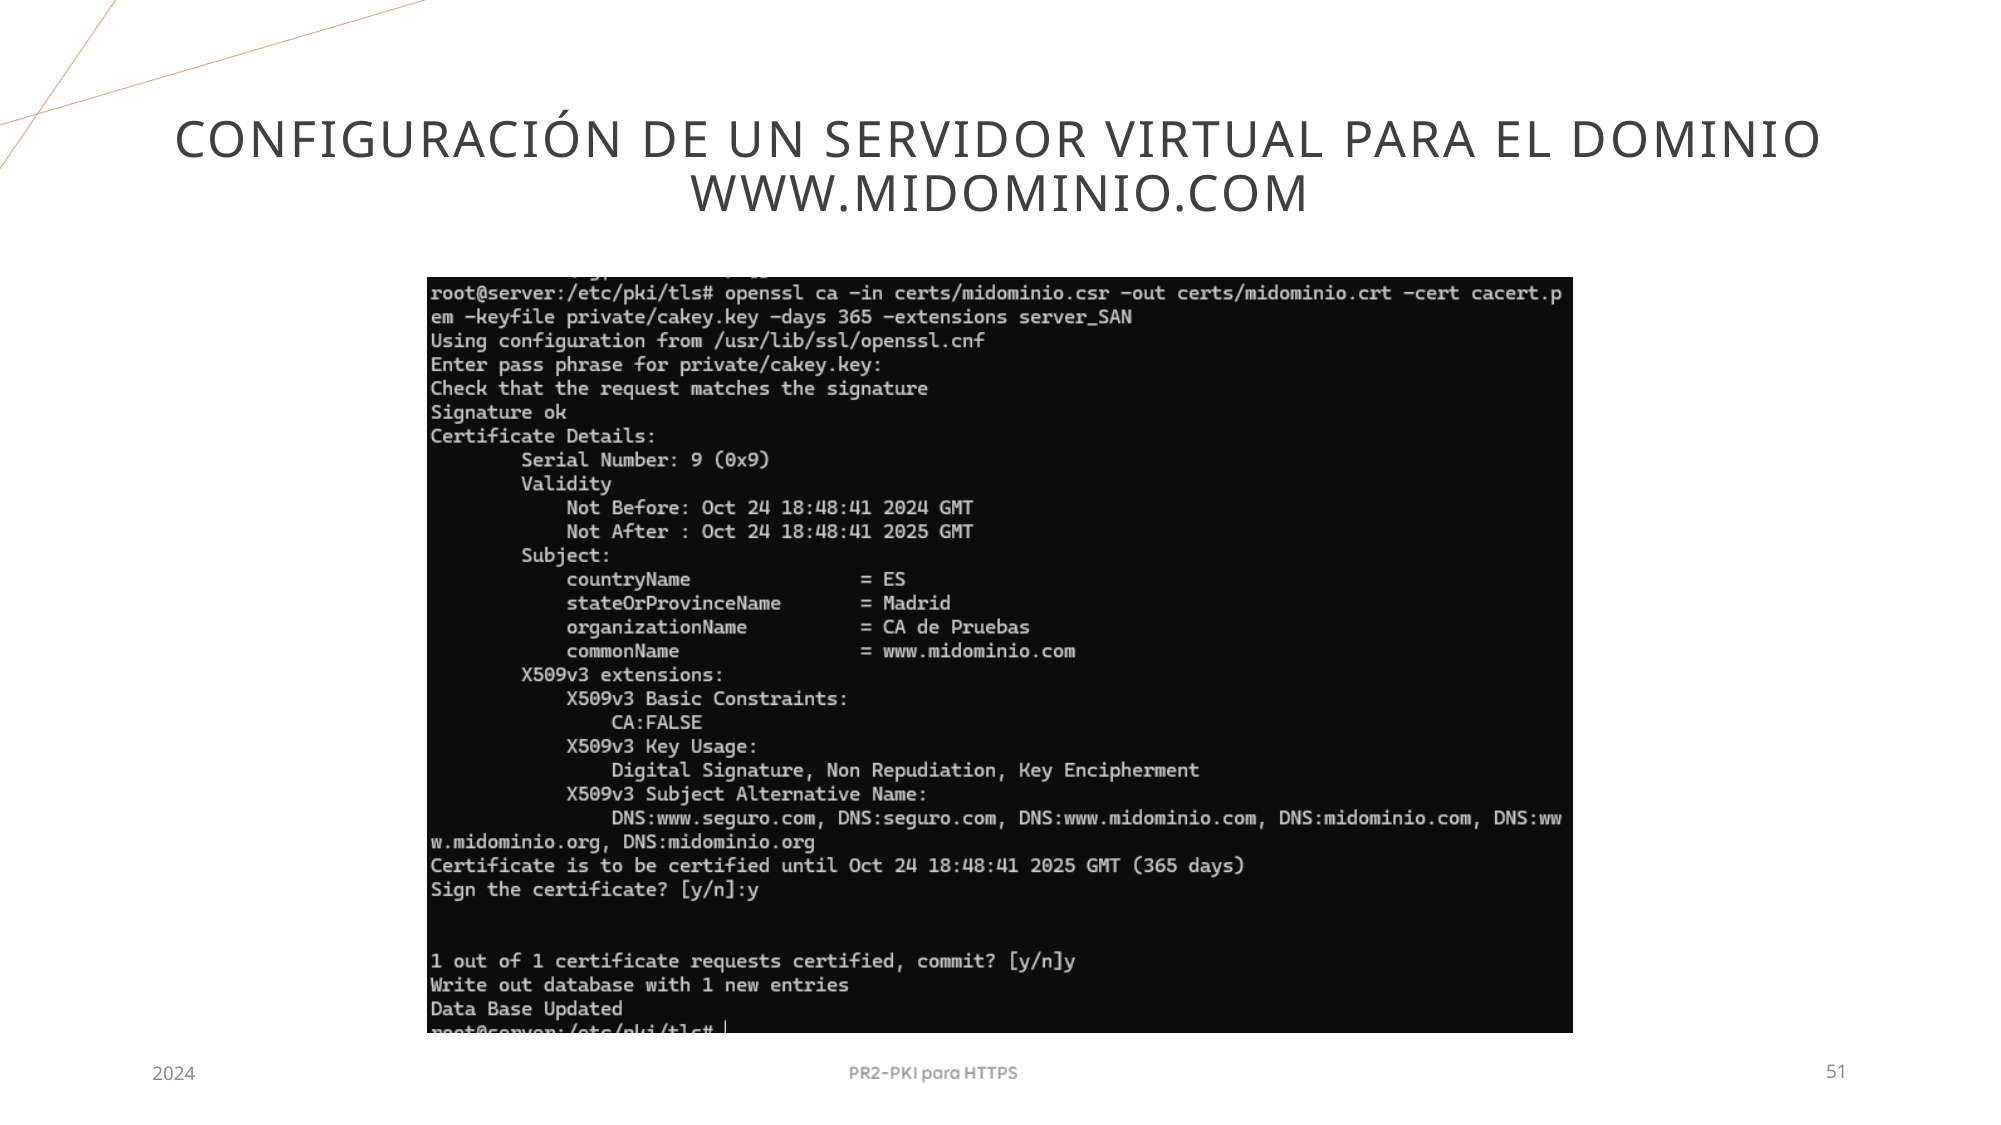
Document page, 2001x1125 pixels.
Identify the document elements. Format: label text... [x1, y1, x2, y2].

slide_number 51 [1412, 1042, 1863, 1103]
picture [667, 1042, 1200, 1103]
slide_number 2024 [137, 1042, 588, 1103]
picture [427, 277, 1573, 1033]
title Configuración de un servidor virtual para el dominio www.midominio.com [137, 59, 1863, 278]
